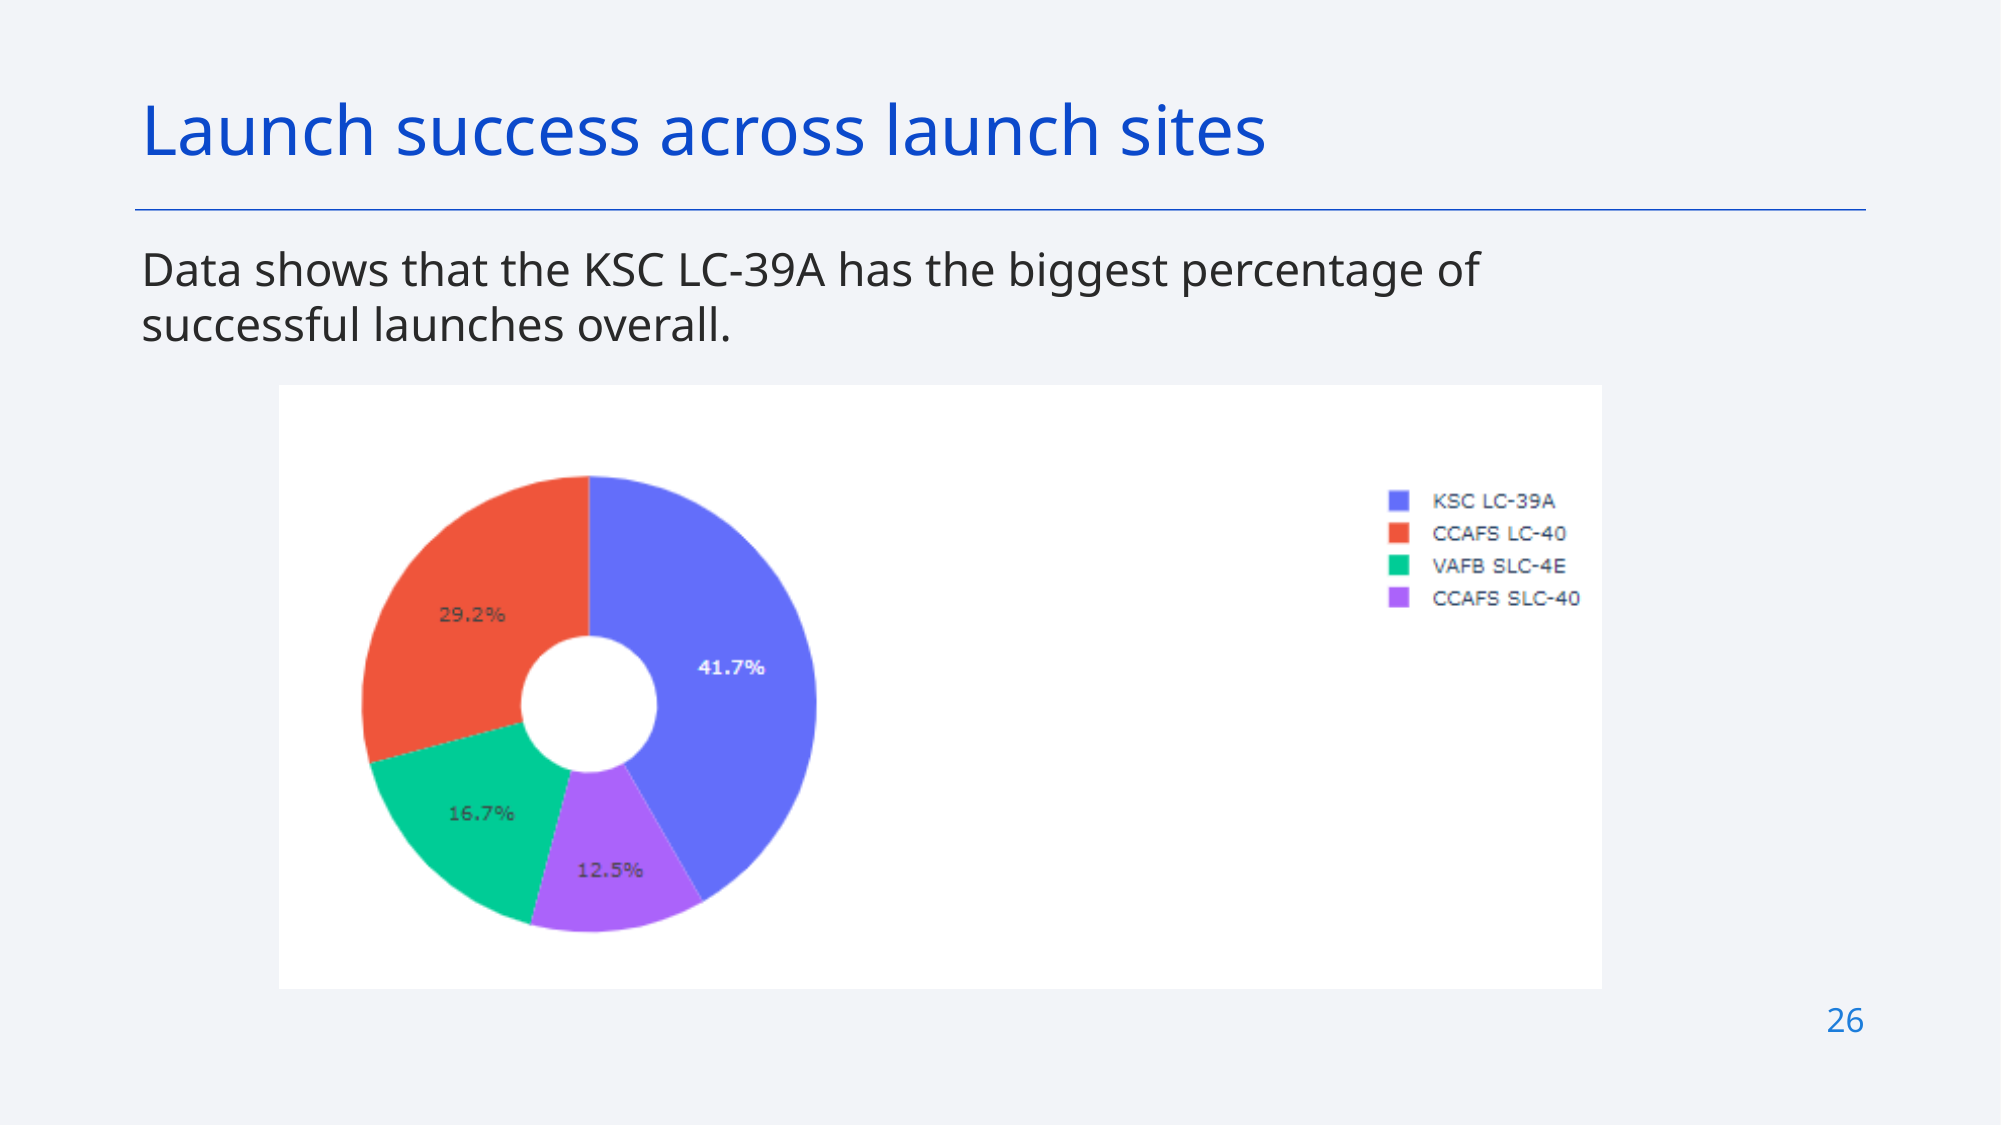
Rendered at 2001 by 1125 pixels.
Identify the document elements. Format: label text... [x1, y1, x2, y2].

text_box Launch success across launch sites [126, 88, 1852, 179]
picture [0, 0, 2001, 1125]
slide_number 26 [1429, 988, 1880, 1055]
list Data shows that the KSC LC-39A has the biggest percentage of successful launches overall. [126, 233, 1725, 360]
